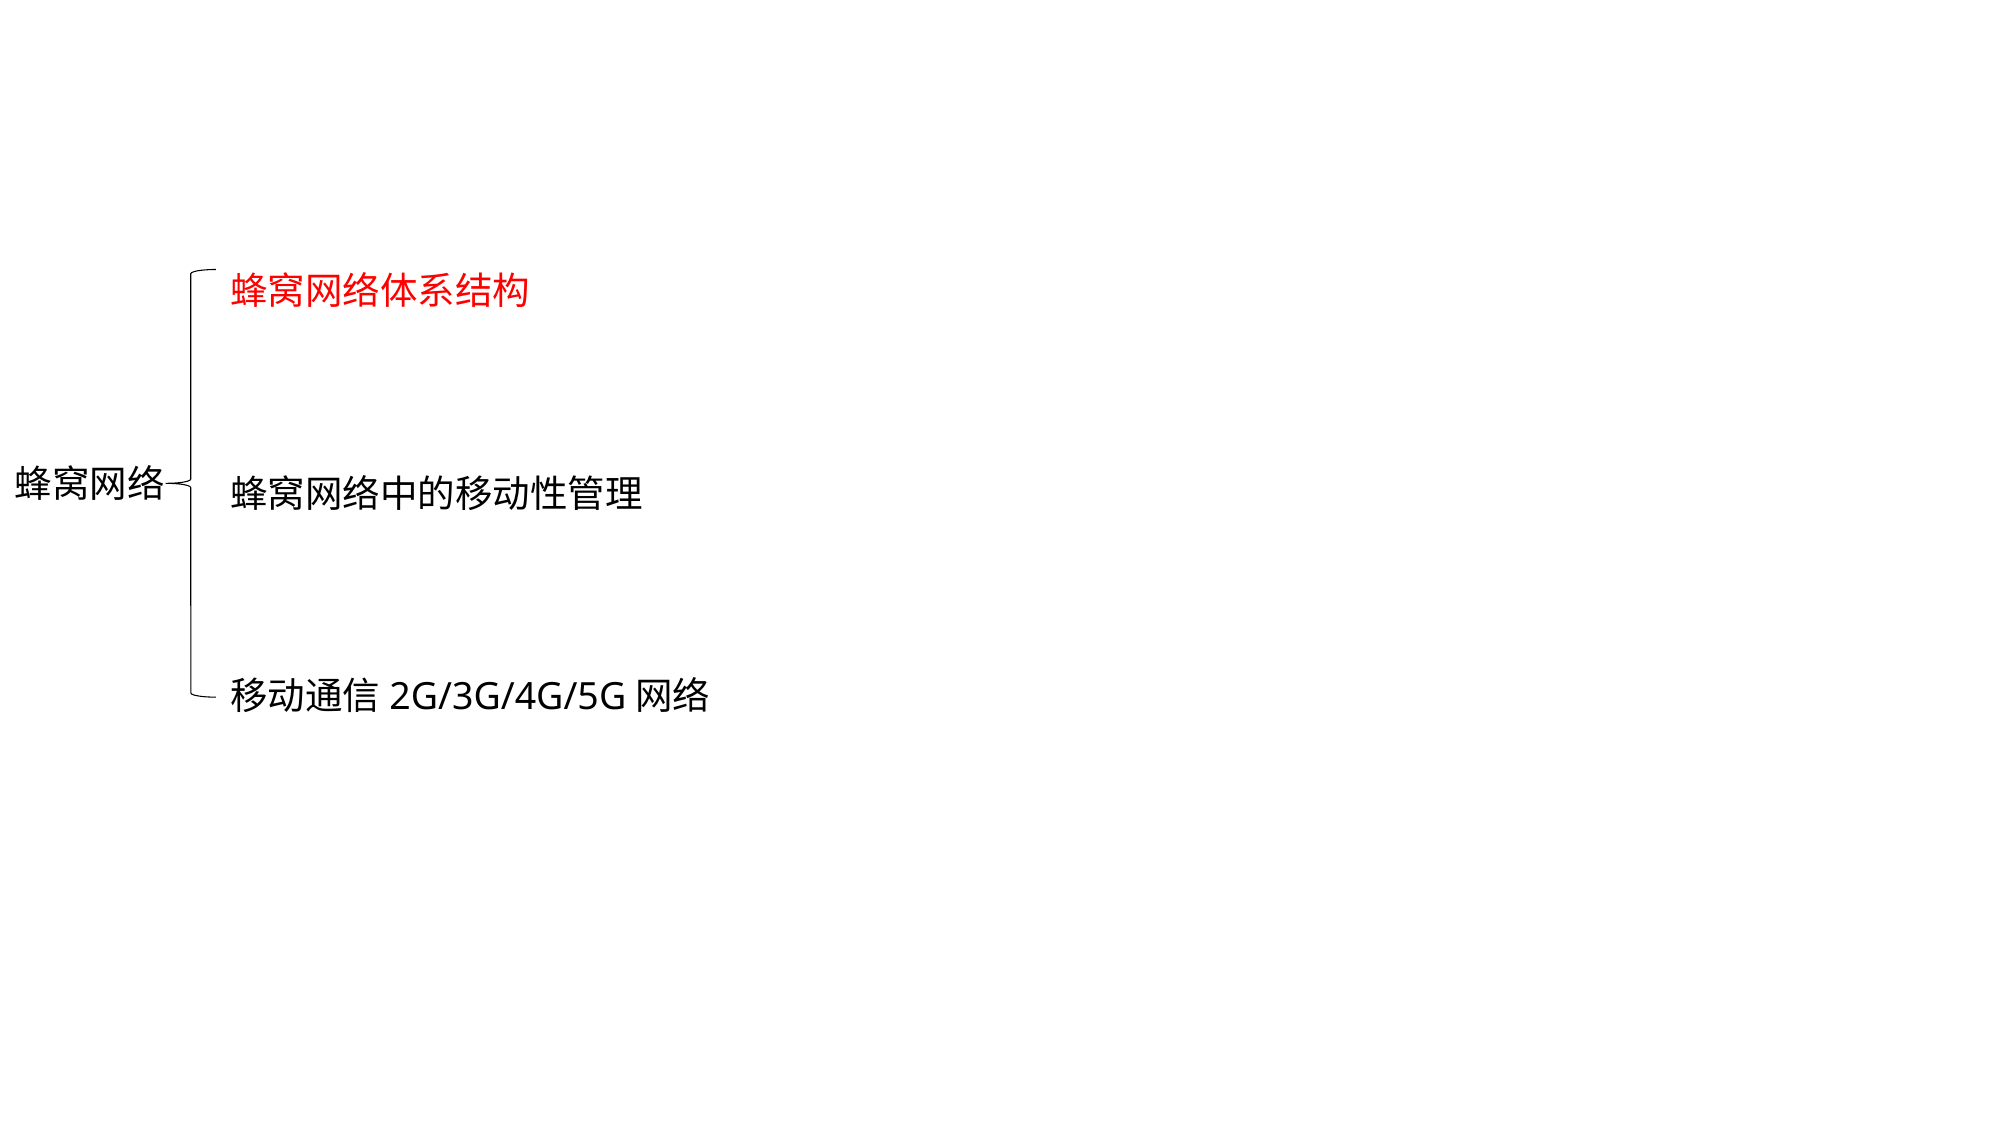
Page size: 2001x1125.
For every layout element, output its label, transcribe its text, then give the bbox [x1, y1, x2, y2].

text_box [165, 268, 215, 698]
text_box 蜂窝网络 [0, 453, 190, 513]
text_box 蜂窝网络体系结构 蜂窝网络中的移动性管理 移动通信2G/3G/4G/5G网络 [215, 237, 993, 725]
